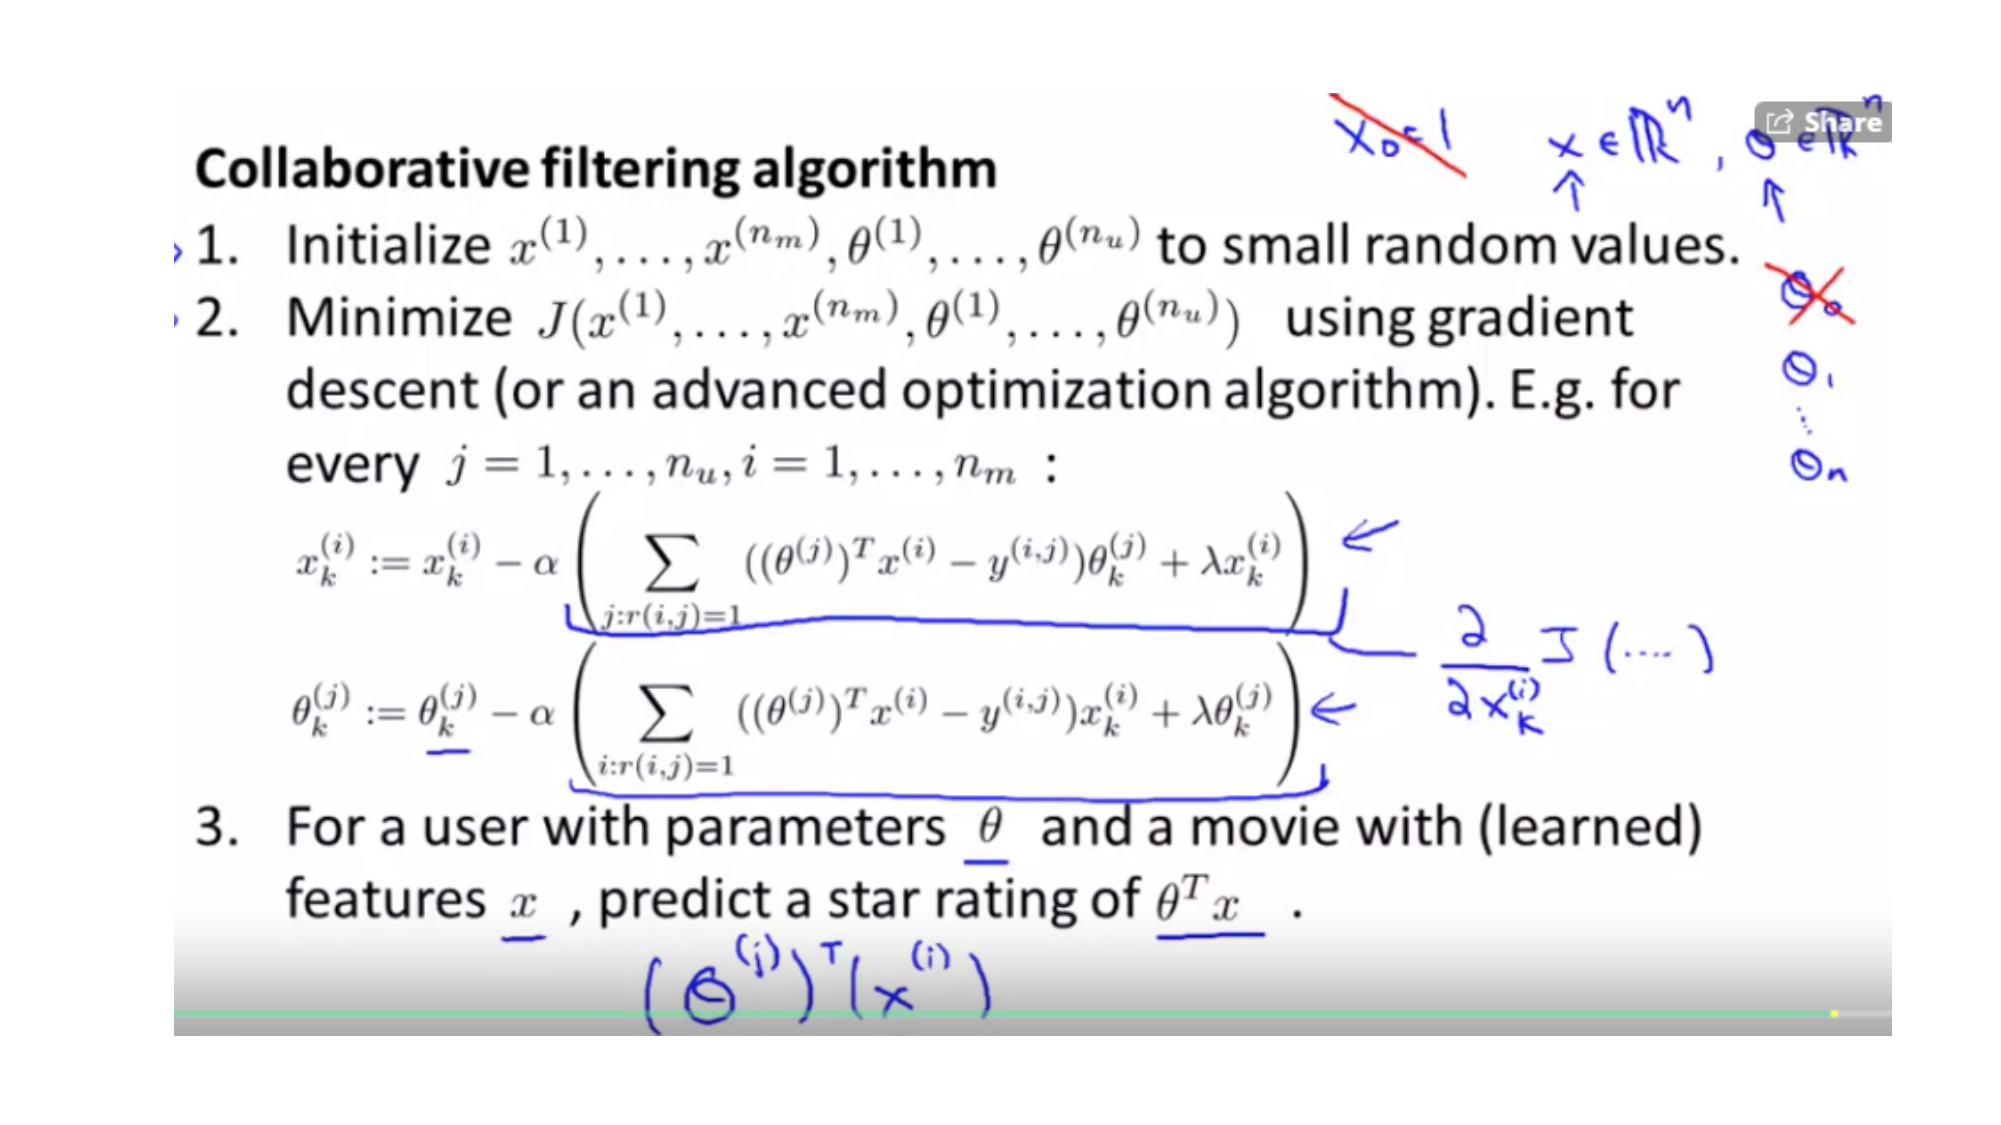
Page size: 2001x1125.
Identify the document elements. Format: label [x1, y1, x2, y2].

list [174, 92, 1891, 1036]
